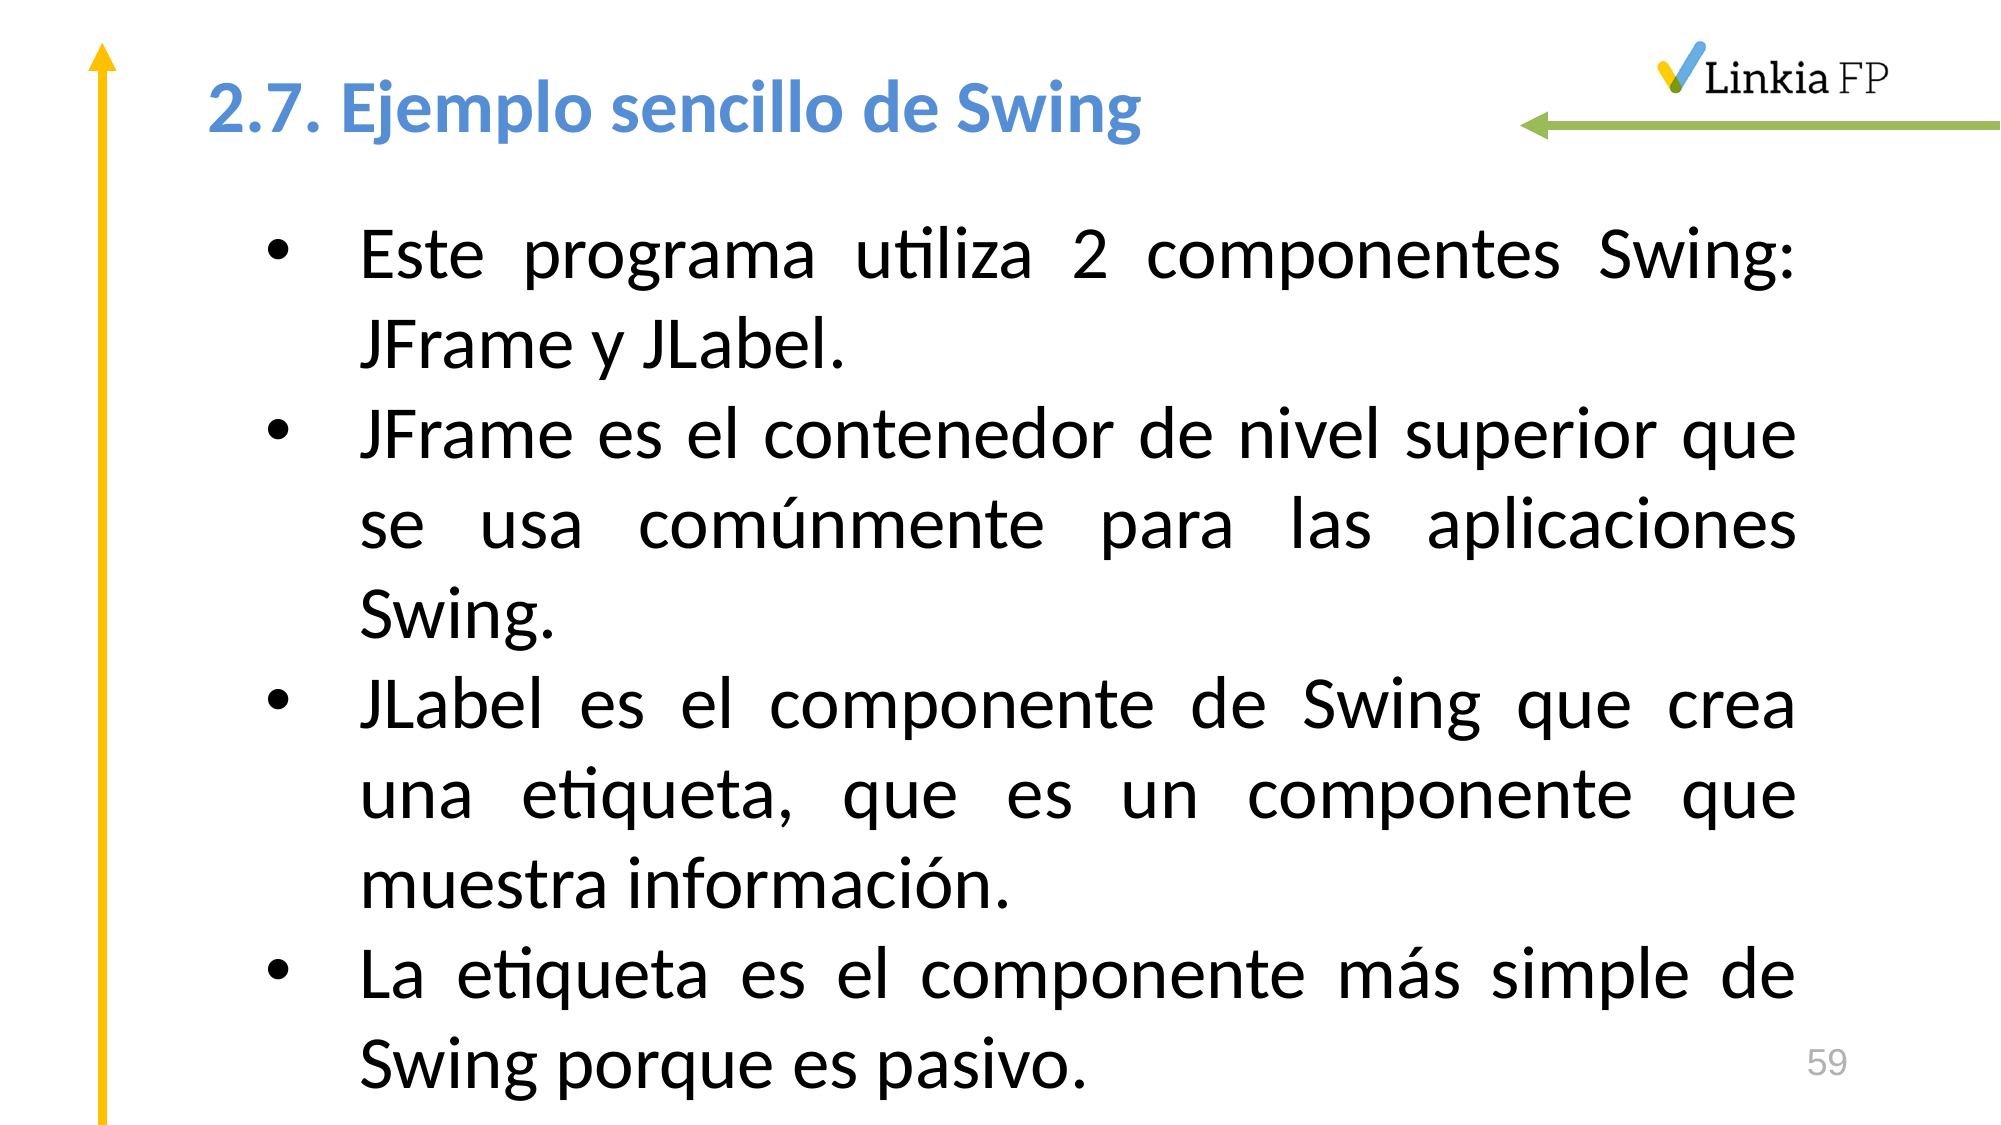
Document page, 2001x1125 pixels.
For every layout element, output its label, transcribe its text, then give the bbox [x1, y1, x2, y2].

text_box Este programa utiliza 2 componentes Swing: JFrame y JLabel. JFrame es el contenedor de nivel superior que se usa comúnmente para las aplicaciones Swing. JLabel es el componente de Swing que crea una etiqueta, que es un componente que muestra información. La etiqueta es el componente más simple de Swing porque es pasivo. [162, 196, 1838, 1111]
title 2.7. Ejemplo sencillo de Swing [192, 38, 2000, 167]
slide_number 59 [1838, 1030, 1864, 1091]
